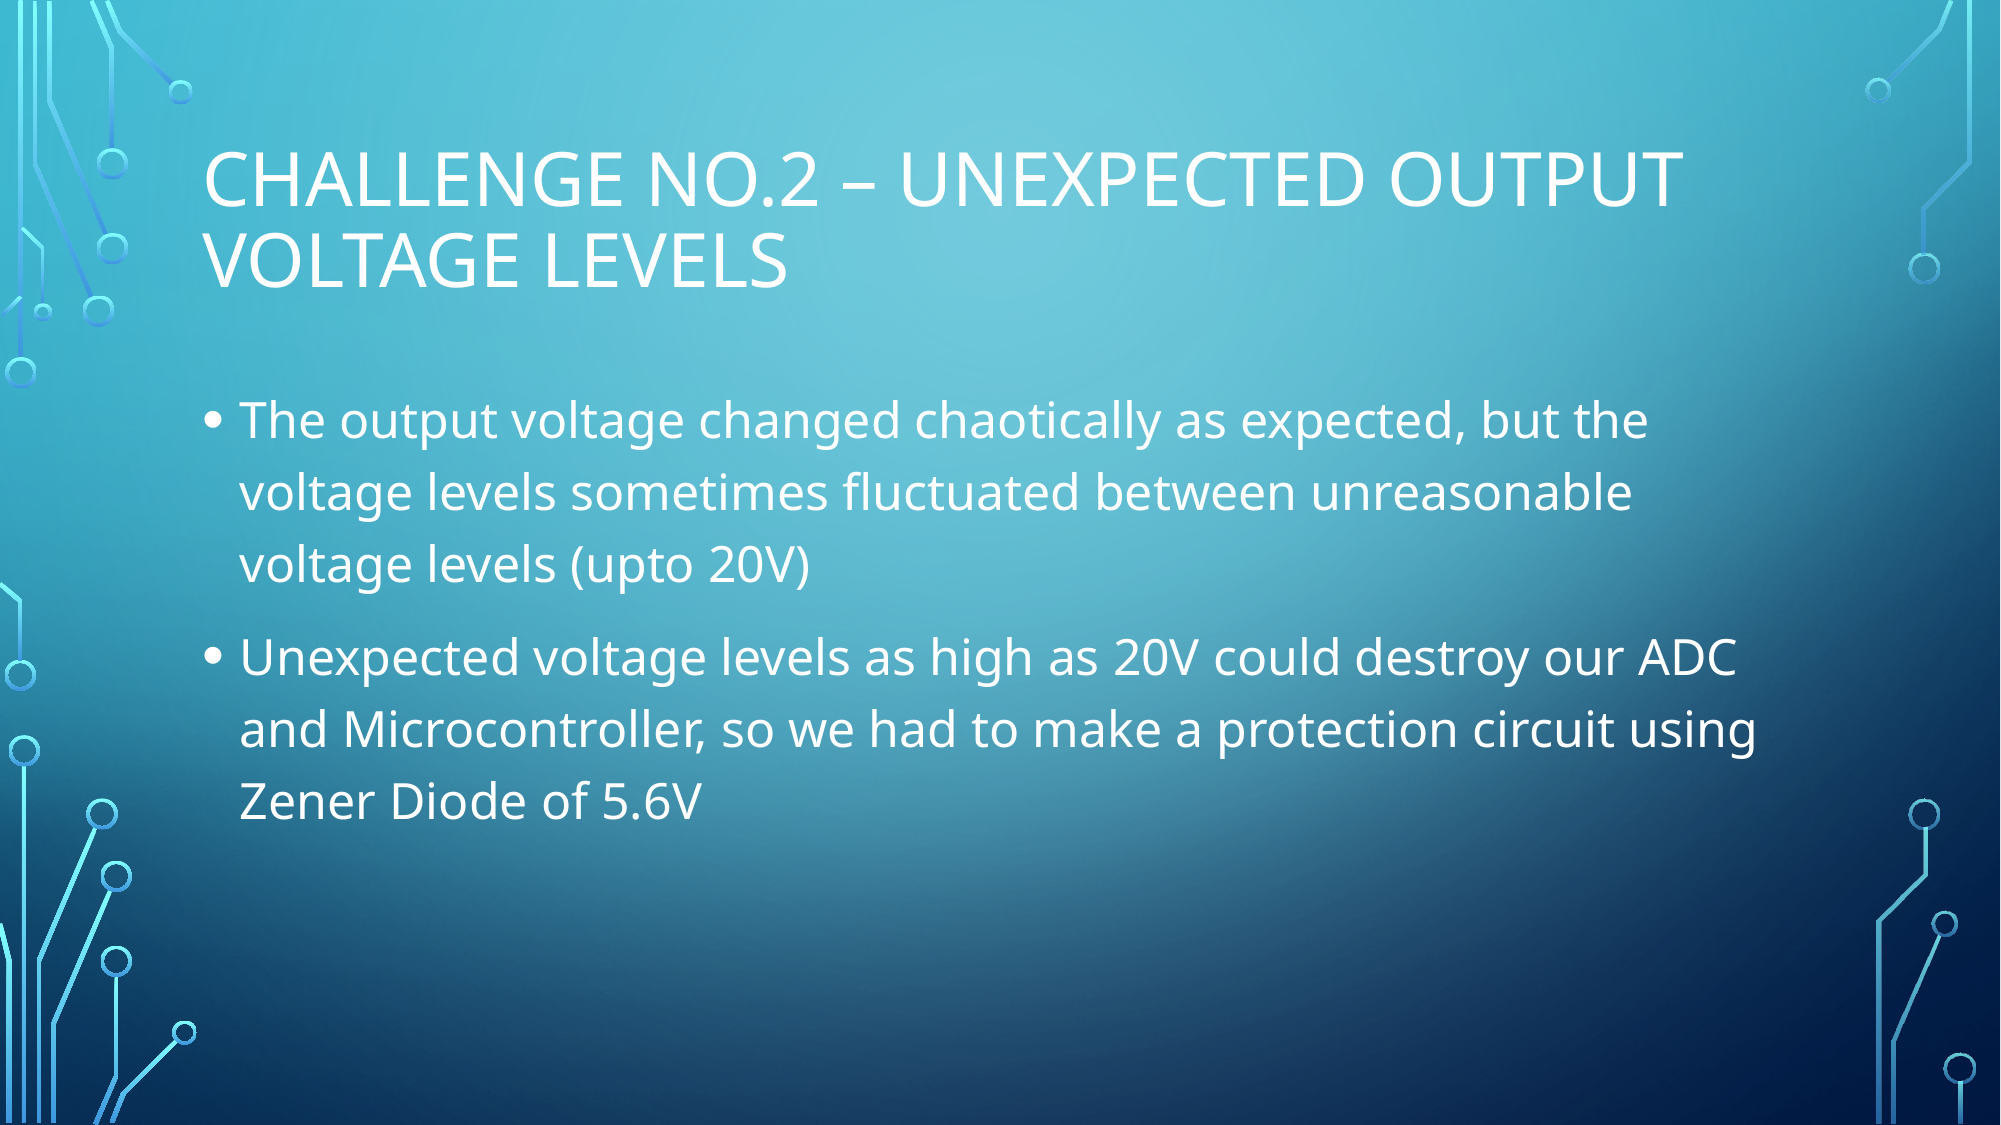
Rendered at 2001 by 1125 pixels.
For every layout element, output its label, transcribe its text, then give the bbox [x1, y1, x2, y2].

list The output voltage changed chaotically as expected, but the voltage levels sometimes fluctuated between unreasonable voltage levels (upto 20V) Unexpected voltage levels as high as 20V could destroy our ADC and Microcontroller, so we had to make a protection circuit using Zener Diode of 5.6V [187, 369, 1813, 950]
title Challenge no.2 – Unexpected output voltage levels [187, 101, 1813, 344]
